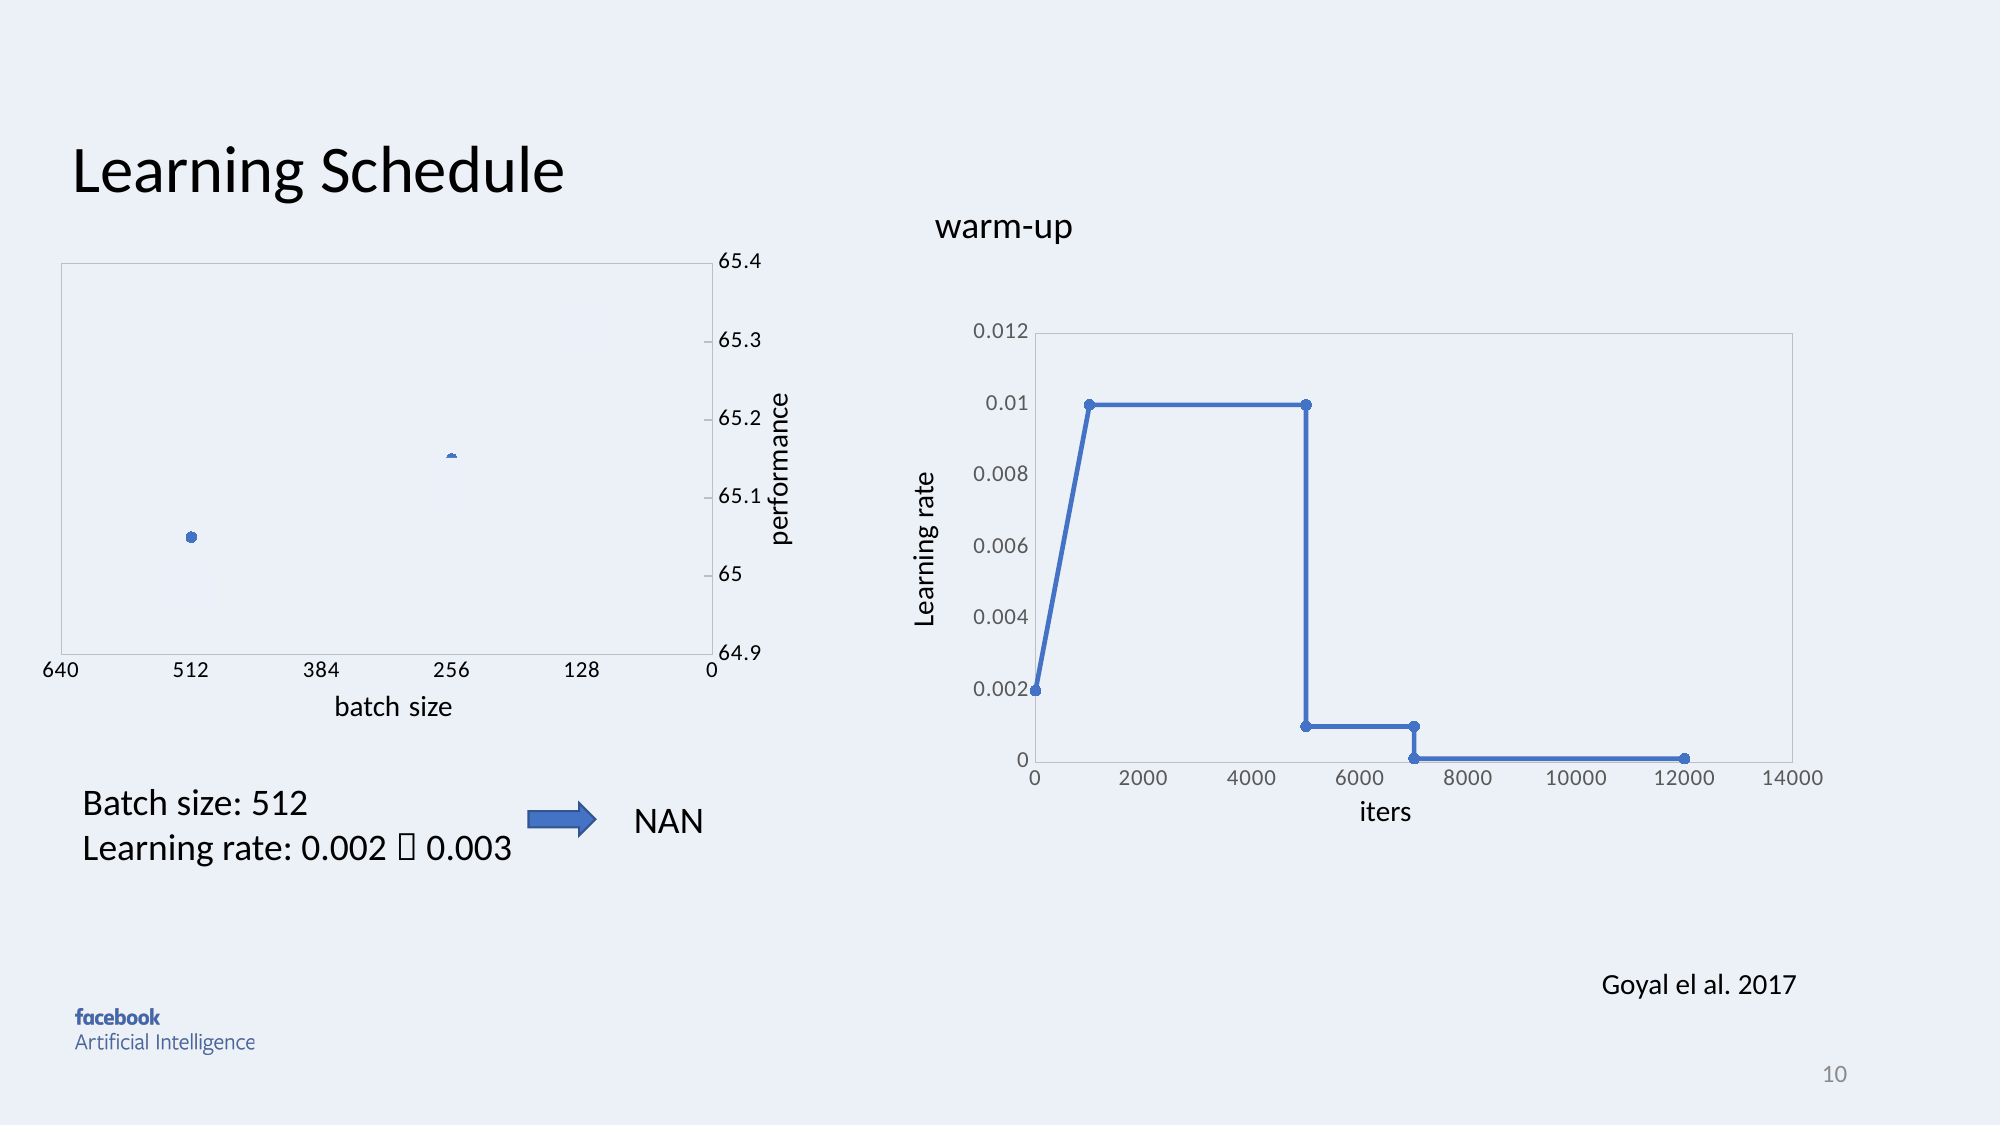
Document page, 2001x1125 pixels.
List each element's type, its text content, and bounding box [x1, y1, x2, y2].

slide_number 9 [1412, 1042, 1863, 1103]
text_box performance [778, 333, 817, 561]
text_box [896, 311, 1842, 836]
text_box Learning Schedule [67, 122, 708, 211]
text_box batch size [319, 693, 562, 731]
text_box NAN [619, 788, 836, 849]
text_box Batch size: 512 Learning rate: 0.002  0.003 [67, 770, 596, 876]
text_box [527, 800, 597, 838]
text_box warm-up [920, 193, 1199, 254]
text_box Goyal el al. 2017 [1587, 958, 1881, 1008]
chart [27, 242, 778, 693]
